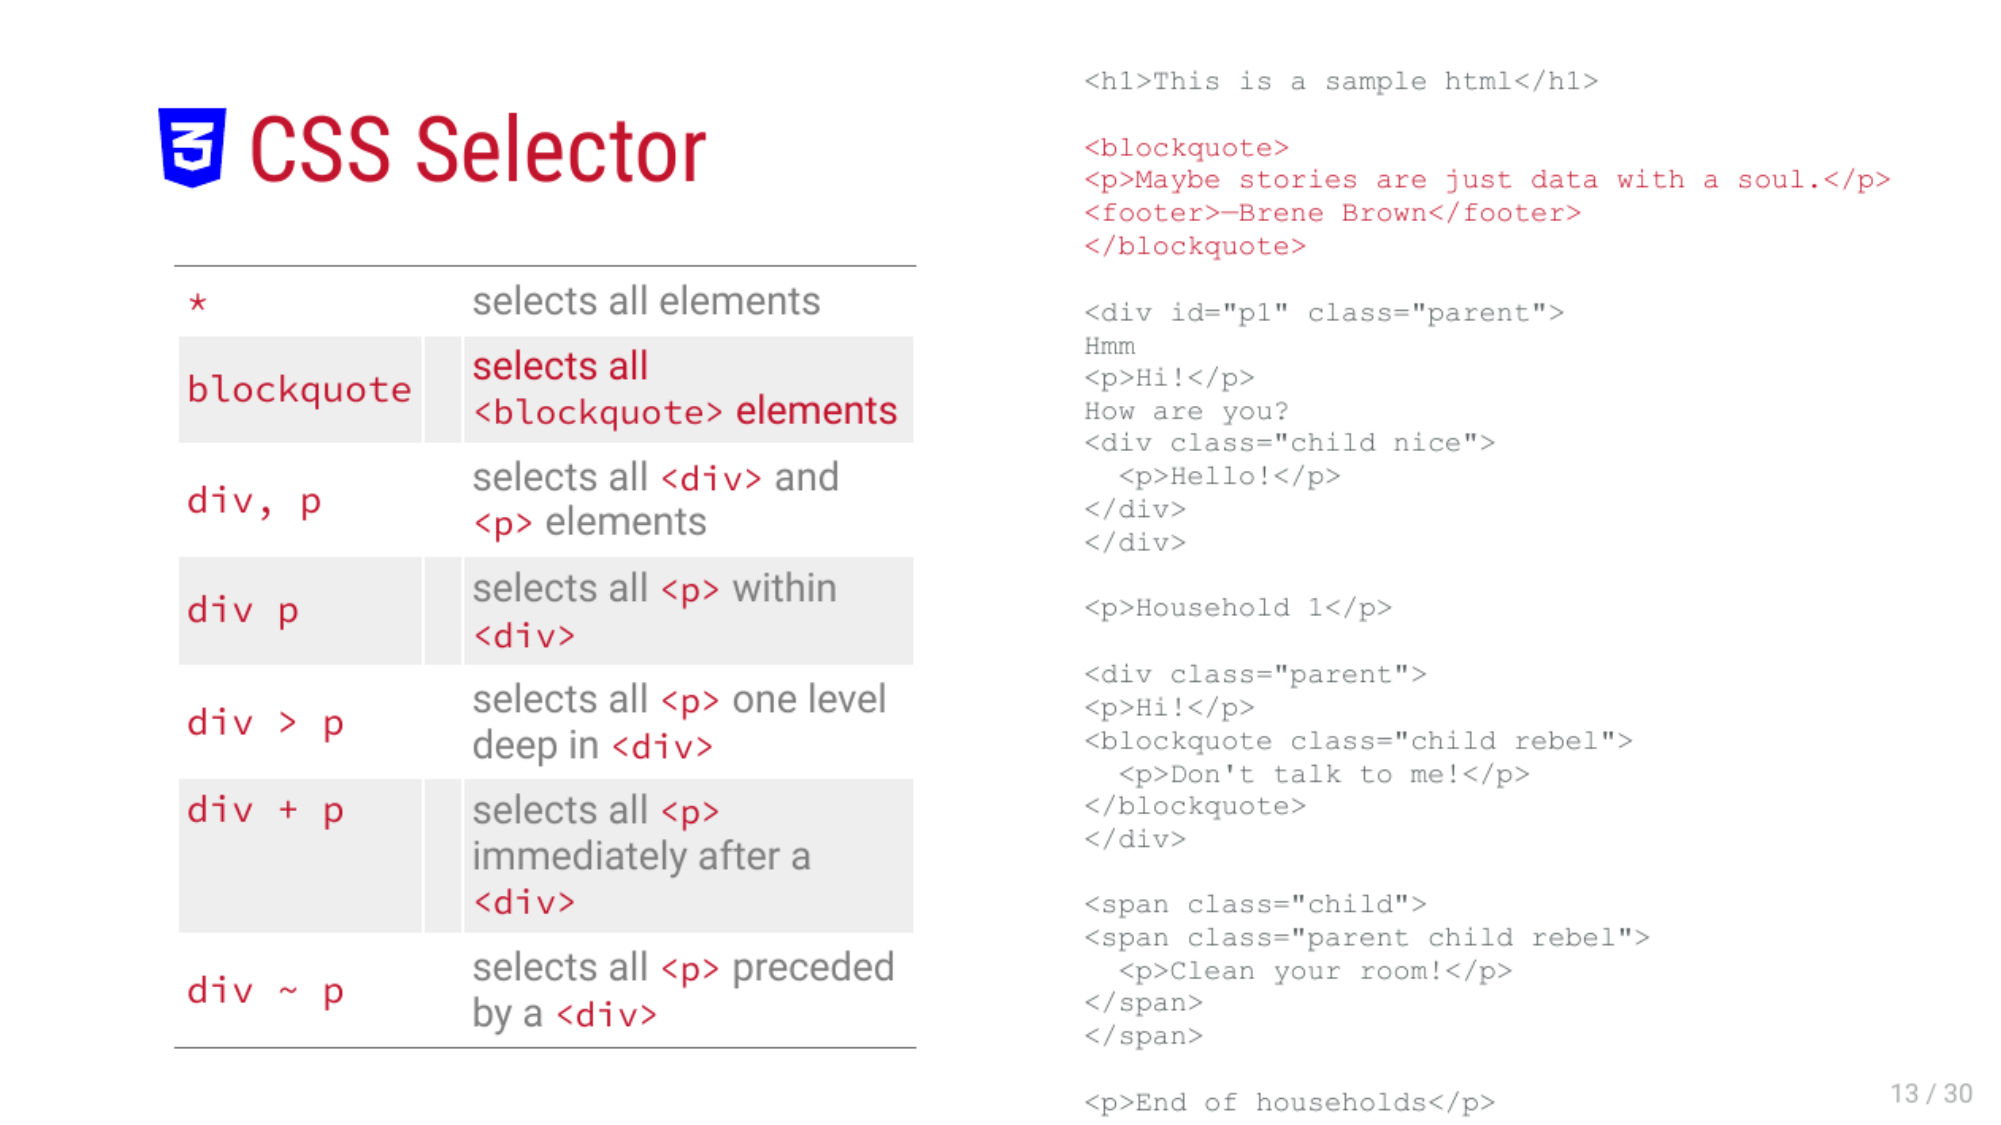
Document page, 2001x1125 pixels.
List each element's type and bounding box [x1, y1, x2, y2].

list [0, 0, 2000, 1125]
